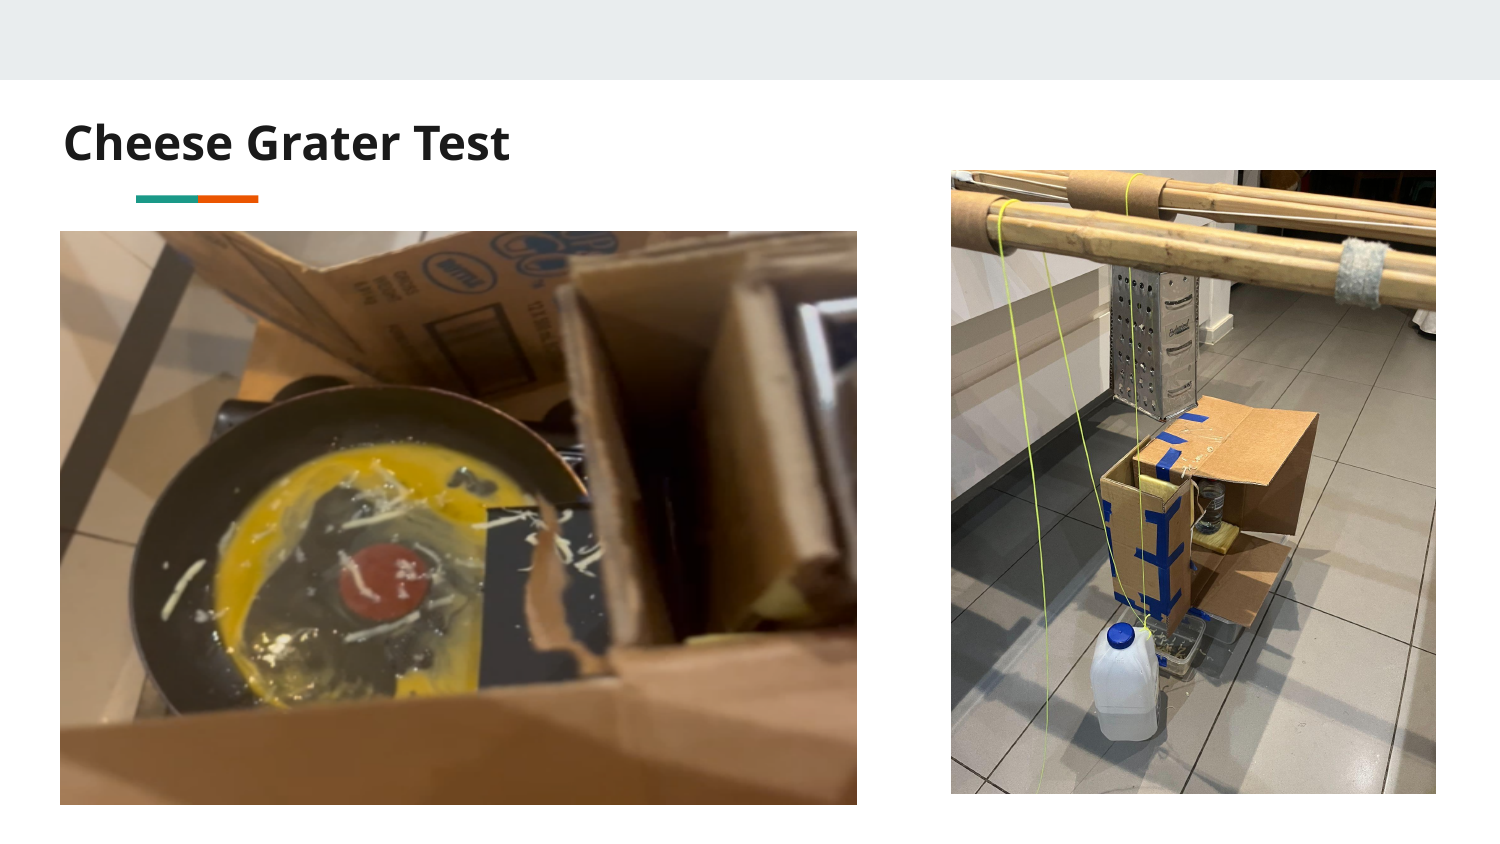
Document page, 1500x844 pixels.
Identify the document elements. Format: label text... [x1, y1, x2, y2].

picture [923, 170, 1437, 794]
picture [60, 231, 857, 805]
title Cheese Grater Test [60, 109, 773, 230]
